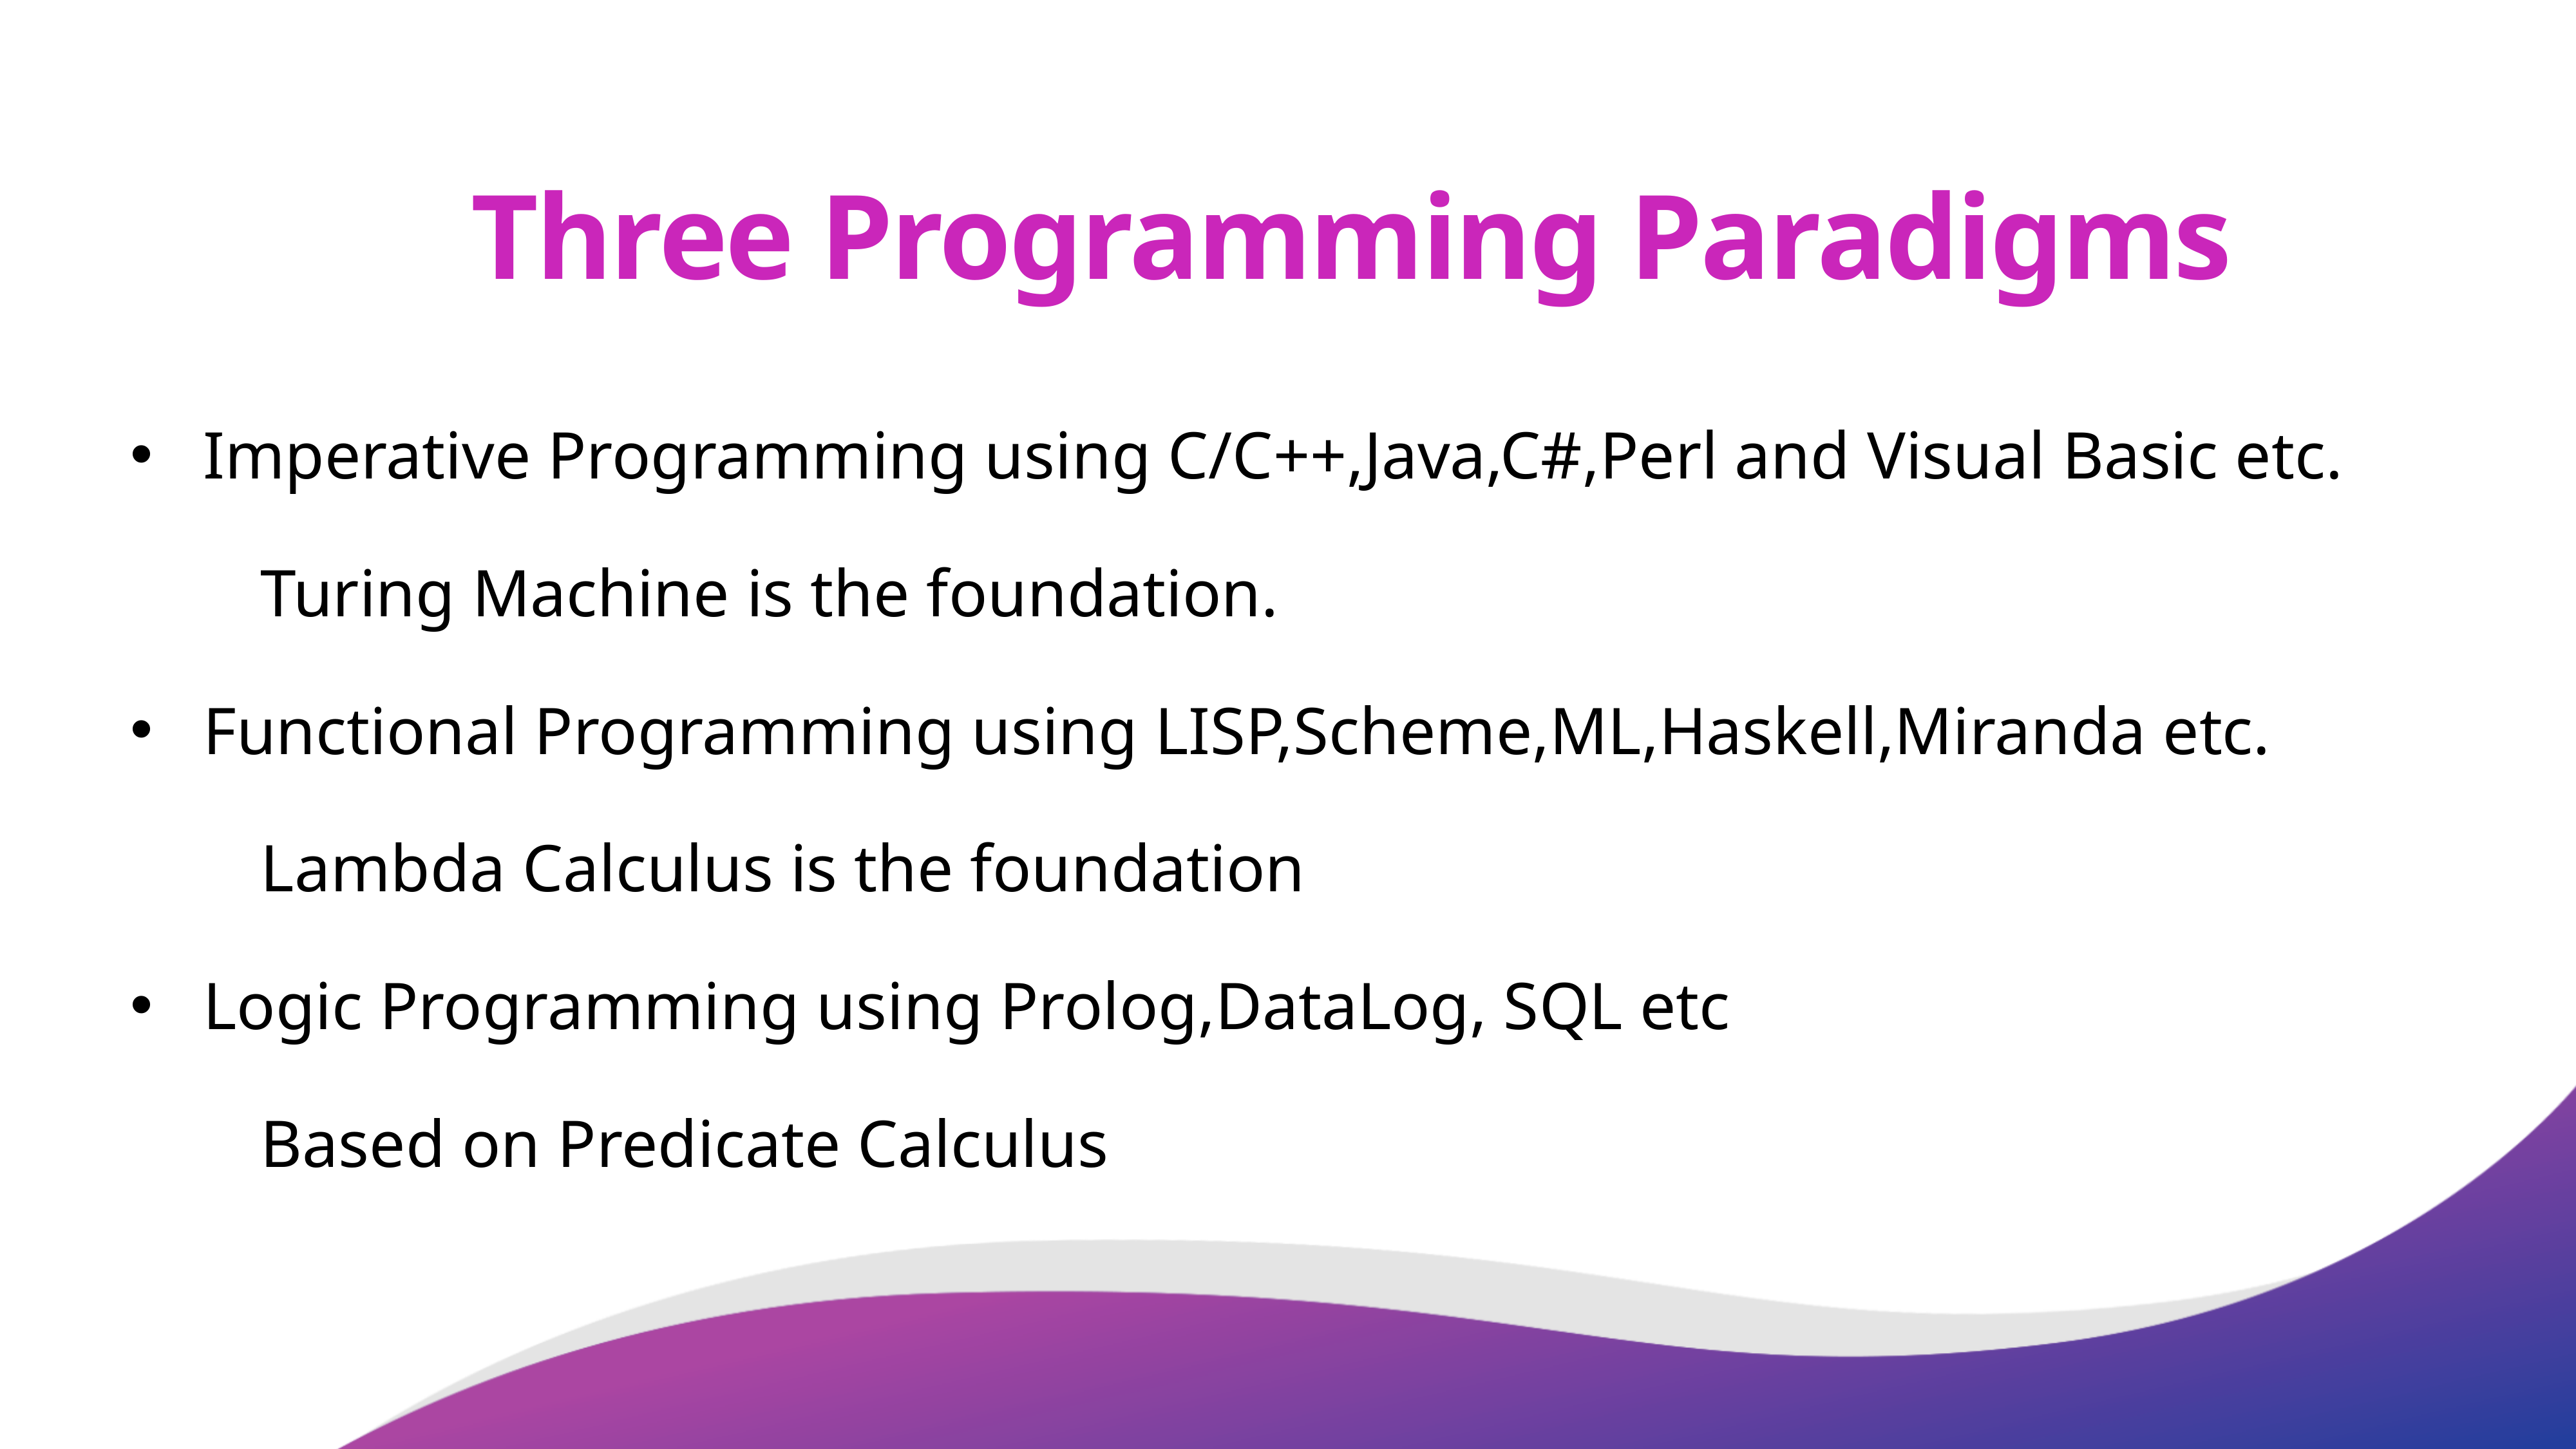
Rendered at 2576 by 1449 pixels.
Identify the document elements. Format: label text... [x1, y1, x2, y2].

picture [120, 1079, 2576, 1449]
text_box Three Programming Paradigms [293, 184, 2410, 307]
text_box Imperative Programming using C/C++,Java,C#,Perl and Visual Basic etc. Turing Machine is the foundation. Functional Programming using LISP,Scheme,ML,Haskell,Miranda etc. Lambda Calculus is the foundation Logic Programming using Prolog,DataLog, SQL etc Based on Predicate Calculus [120, 410, 2355, 1079]
